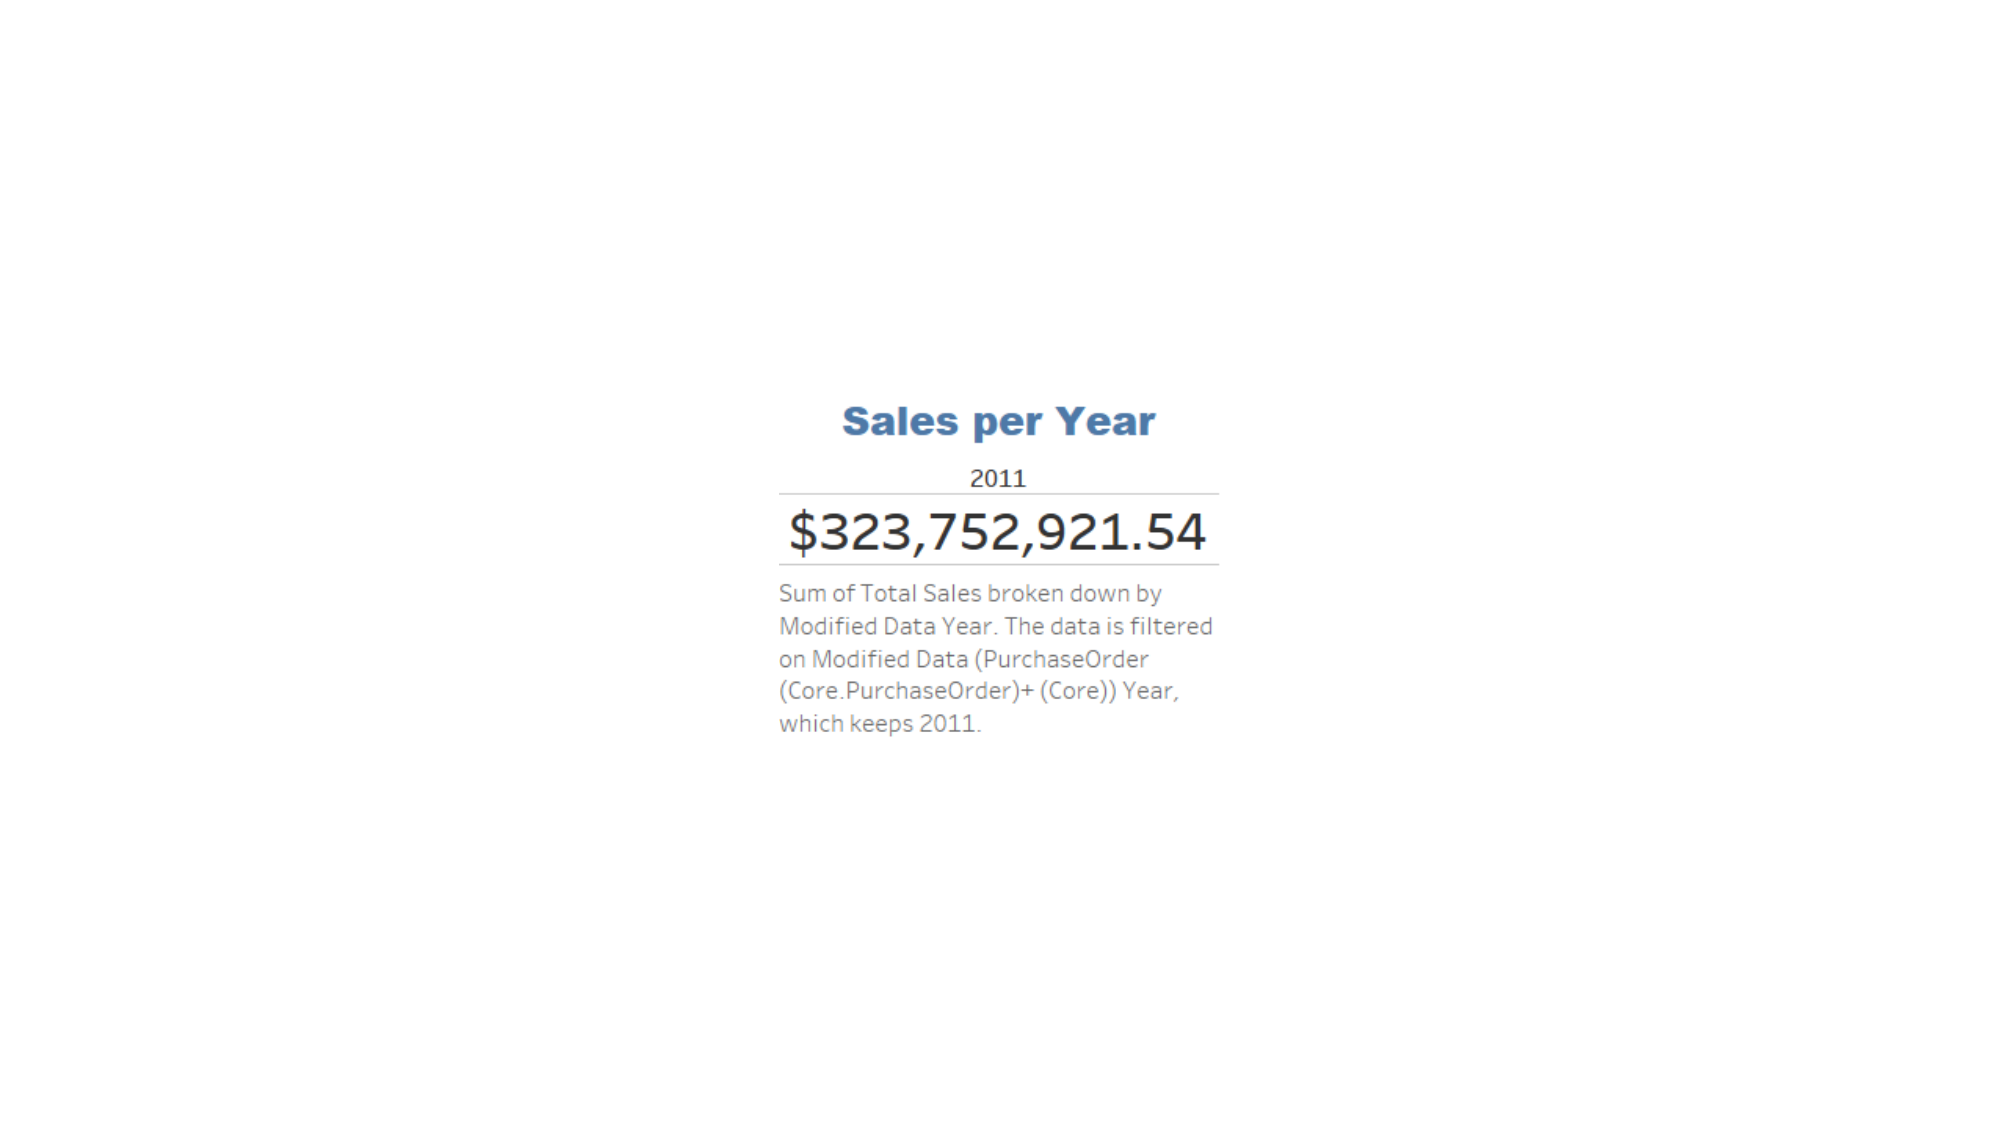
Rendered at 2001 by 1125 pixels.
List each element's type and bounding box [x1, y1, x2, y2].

picture [779, 382, 1221, 743]
